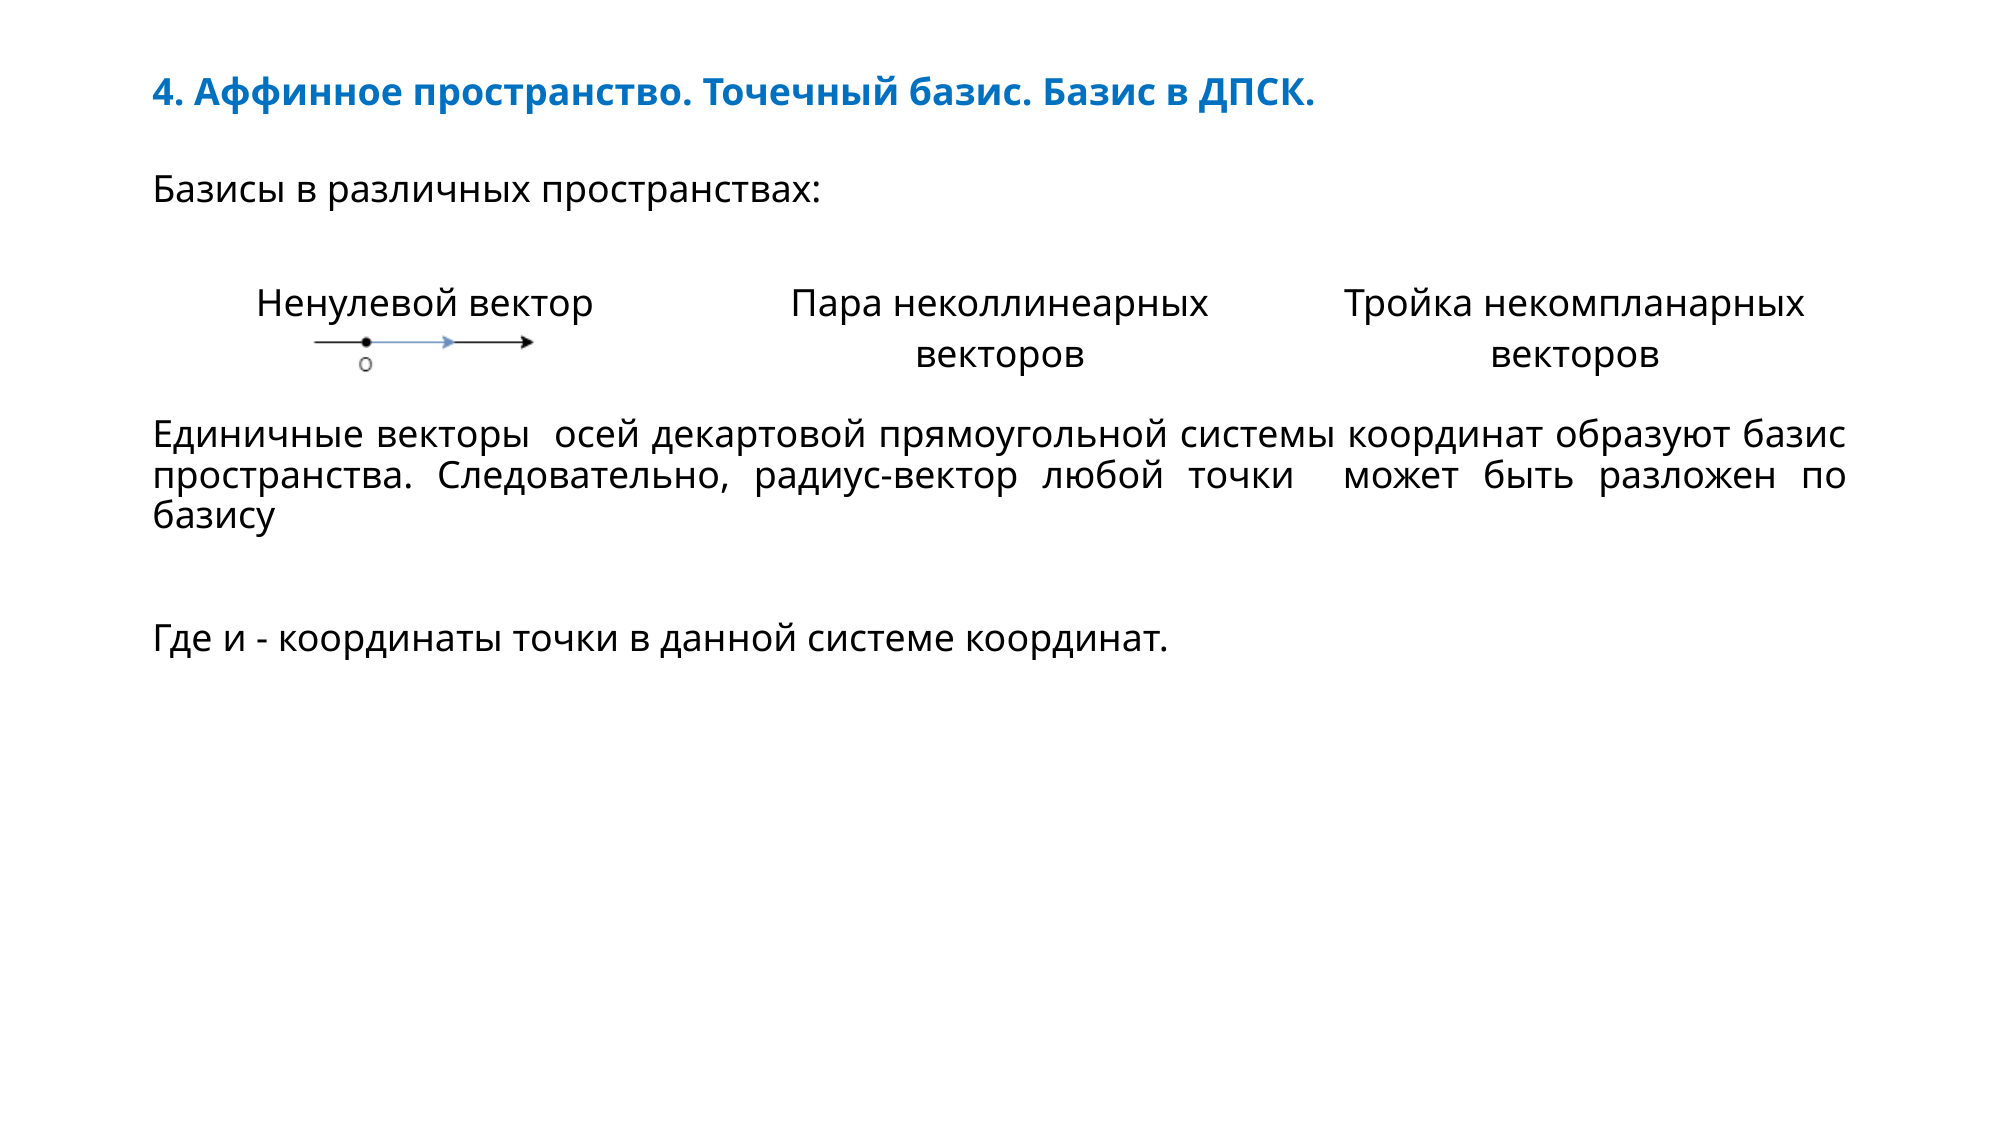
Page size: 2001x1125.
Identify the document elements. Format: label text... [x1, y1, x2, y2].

title 4. Аффинное пространство. Точечный базис. Базис в ДПСК. [137, 65, 1863, 141]
picture [303, 326, 548, 378]
